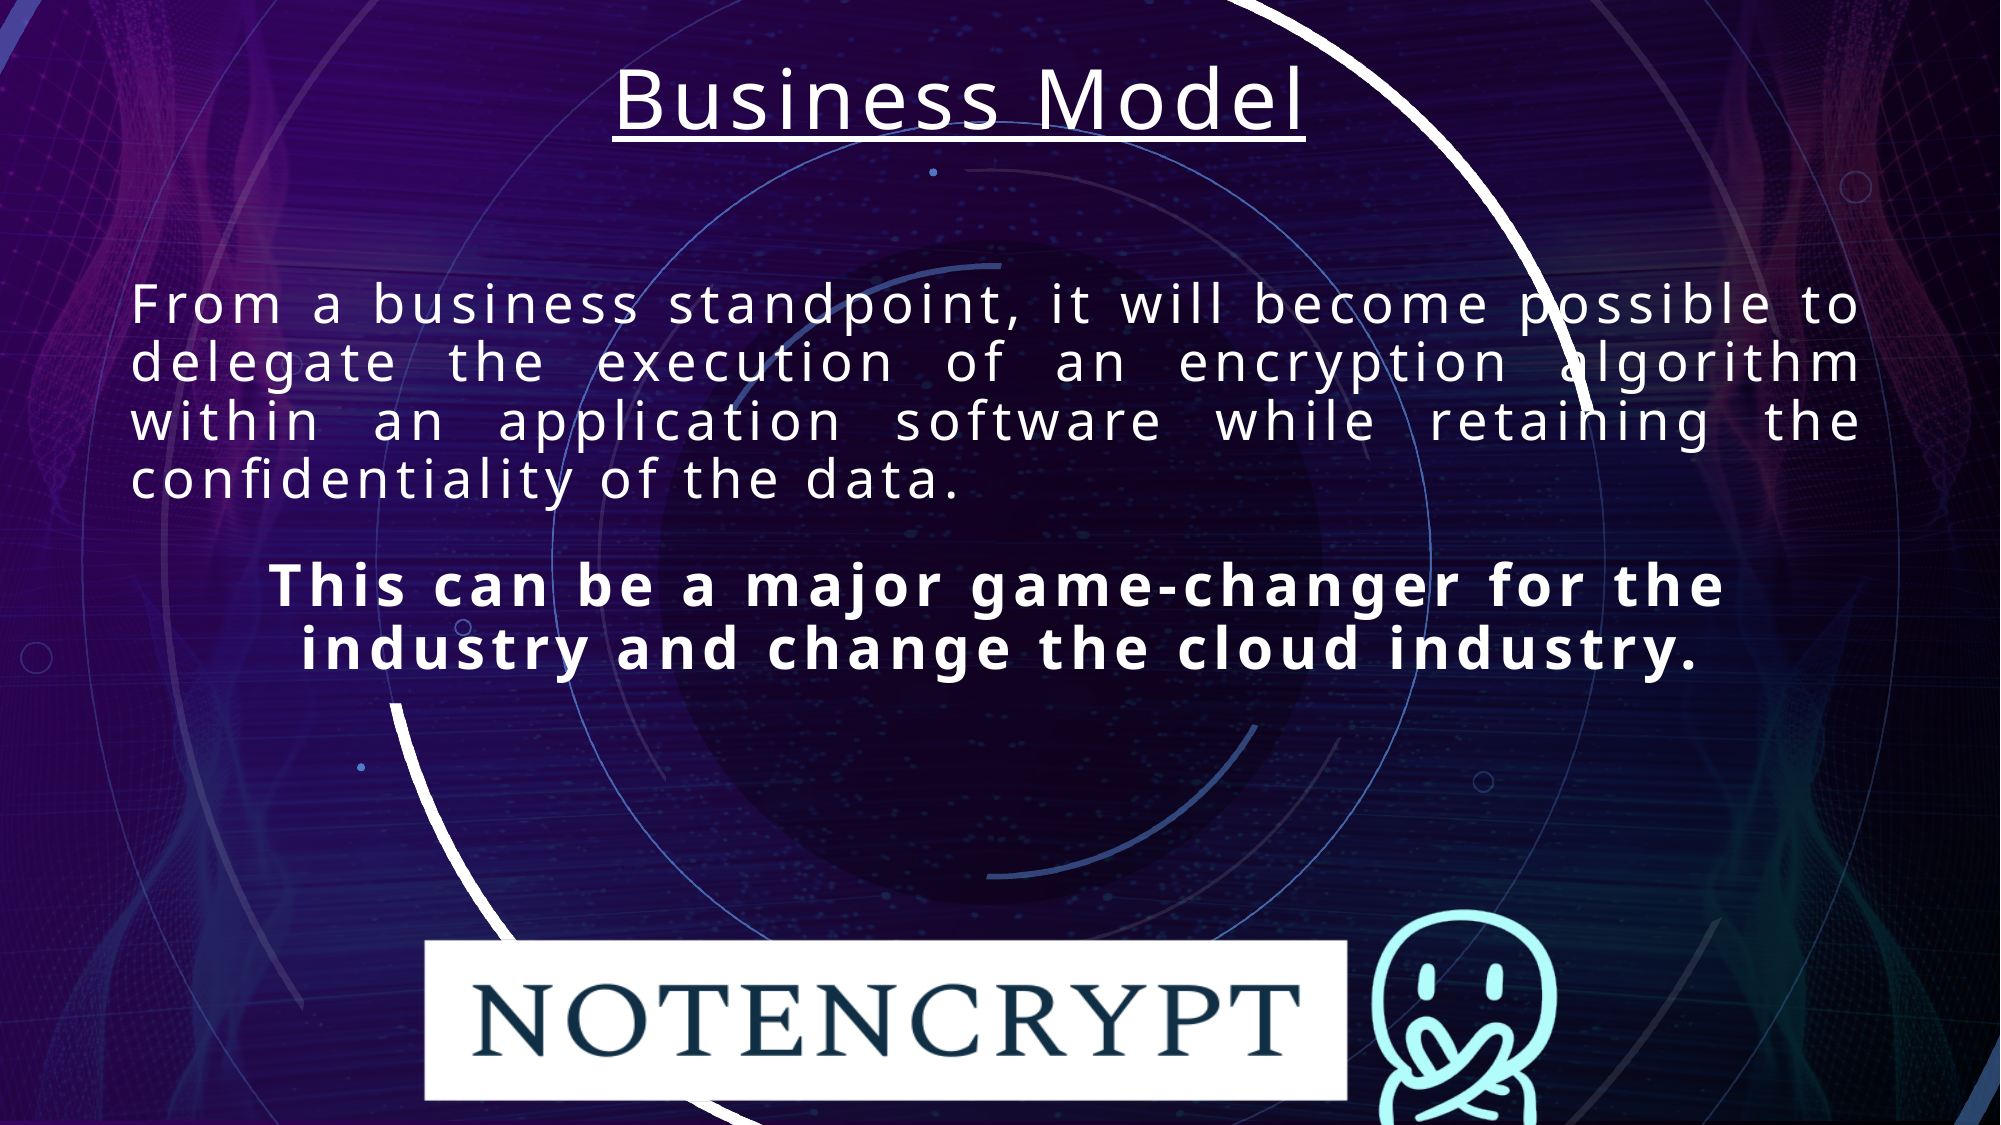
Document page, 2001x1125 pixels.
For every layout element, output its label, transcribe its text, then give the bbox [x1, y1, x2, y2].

title Business Model [23, 0, 1895, 212]
picture [0, 0, 2000, 1125]
subtitle From a business standpoint, it will become possible to delegate the execution of an encryption algorithm within an application software while retaining the confidentiality of the data. This can be a major game-changer for the industry and change the cloud industry. [115, 269, 1885, 805]
